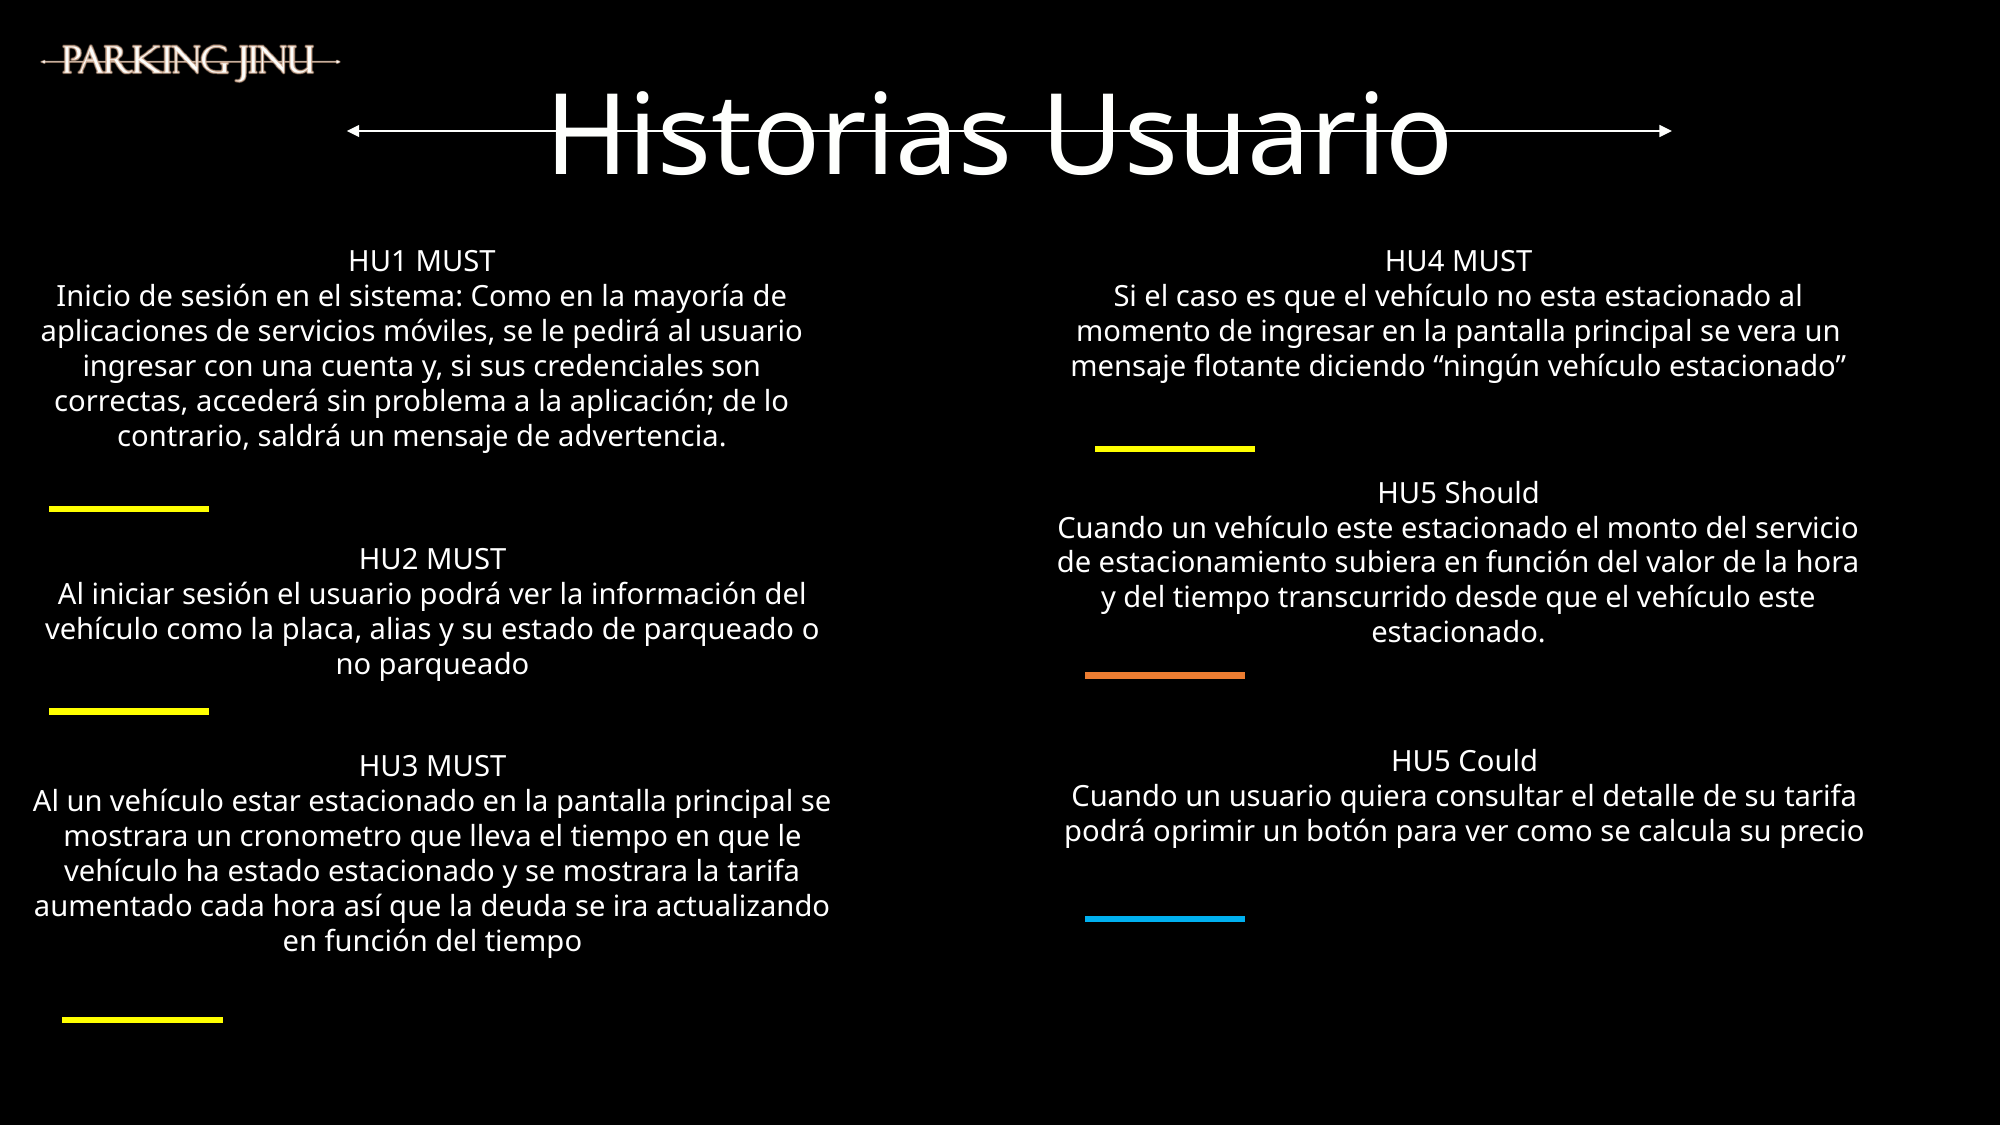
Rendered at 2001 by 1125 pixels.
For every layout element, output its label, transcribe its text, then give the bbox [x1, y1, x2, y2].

text_box HU4 MUST Si el caso es que el vehículo no esta estacionado al momento de ingresar en la pantalla principal se vera un mensaje flotante diciendo “ningún vehículo estacionado” [1036, 235, 1881, 390]
text_box HU5 Could Cuando un usuario quiera consultar el detalle de su tarifa podrá oprimir un botón para ver como se calcula su precio [1042, 735, 1887, 855]
text_box HU3 MUST Al un vehículo estar estacionado en la pantalla principal se mostrara un cronometro que lleva el tiempo en que le vehículo ha estado estacionado y se mostrara la tarifa aumentado cada hora así que la deuda se ira actualizando en función del tiempo [10, 740, 855, 965]
picture [27, 32, 352, 86]
text_box HU2 MUST Al iniciar sesión el usuario podrá ver la información del vehículo como la placa, alias y su estado de parqueado o no parqueado [10, 533, 855, 733]
text_box HU1 MUST Inicio de sesión en el sistema: Como en la mayoría de aplicaciones de servicios móviles, se le pedirá al usuario ingresar con una cuenta y, si sus credenciales son correctas, accederá sin problema a la aplicación; de lo contrario, saldrá un mensaje de advertencia. [0, 235, 845, 505]
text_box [240, 55, 1760, 207]
text_box HU5 Should Cuando un vehículo este estacionado el monto del servicio de estacionamiento subiera en función del valor de la hora y del tiempo transcurrido desde que el vehículo este estacionado. [1036, 466, 1881, 657]
